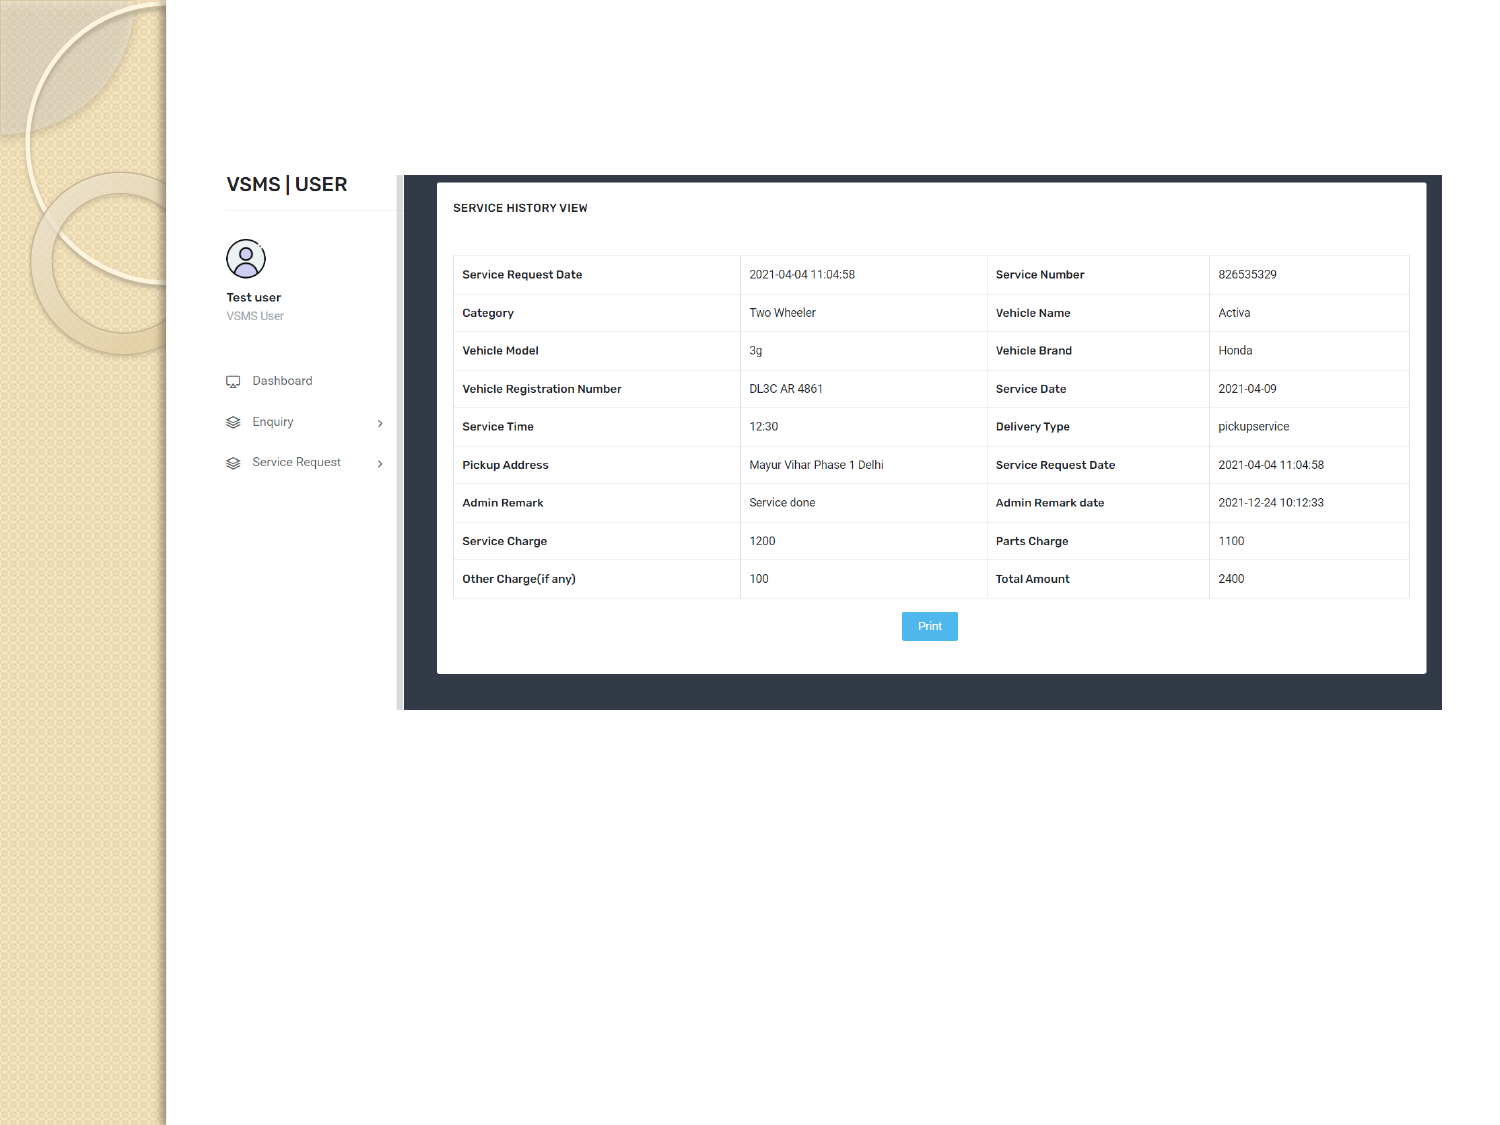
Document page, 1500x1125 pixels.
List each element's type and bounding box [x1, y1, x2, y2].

list [210, 175, 1442, 710]
